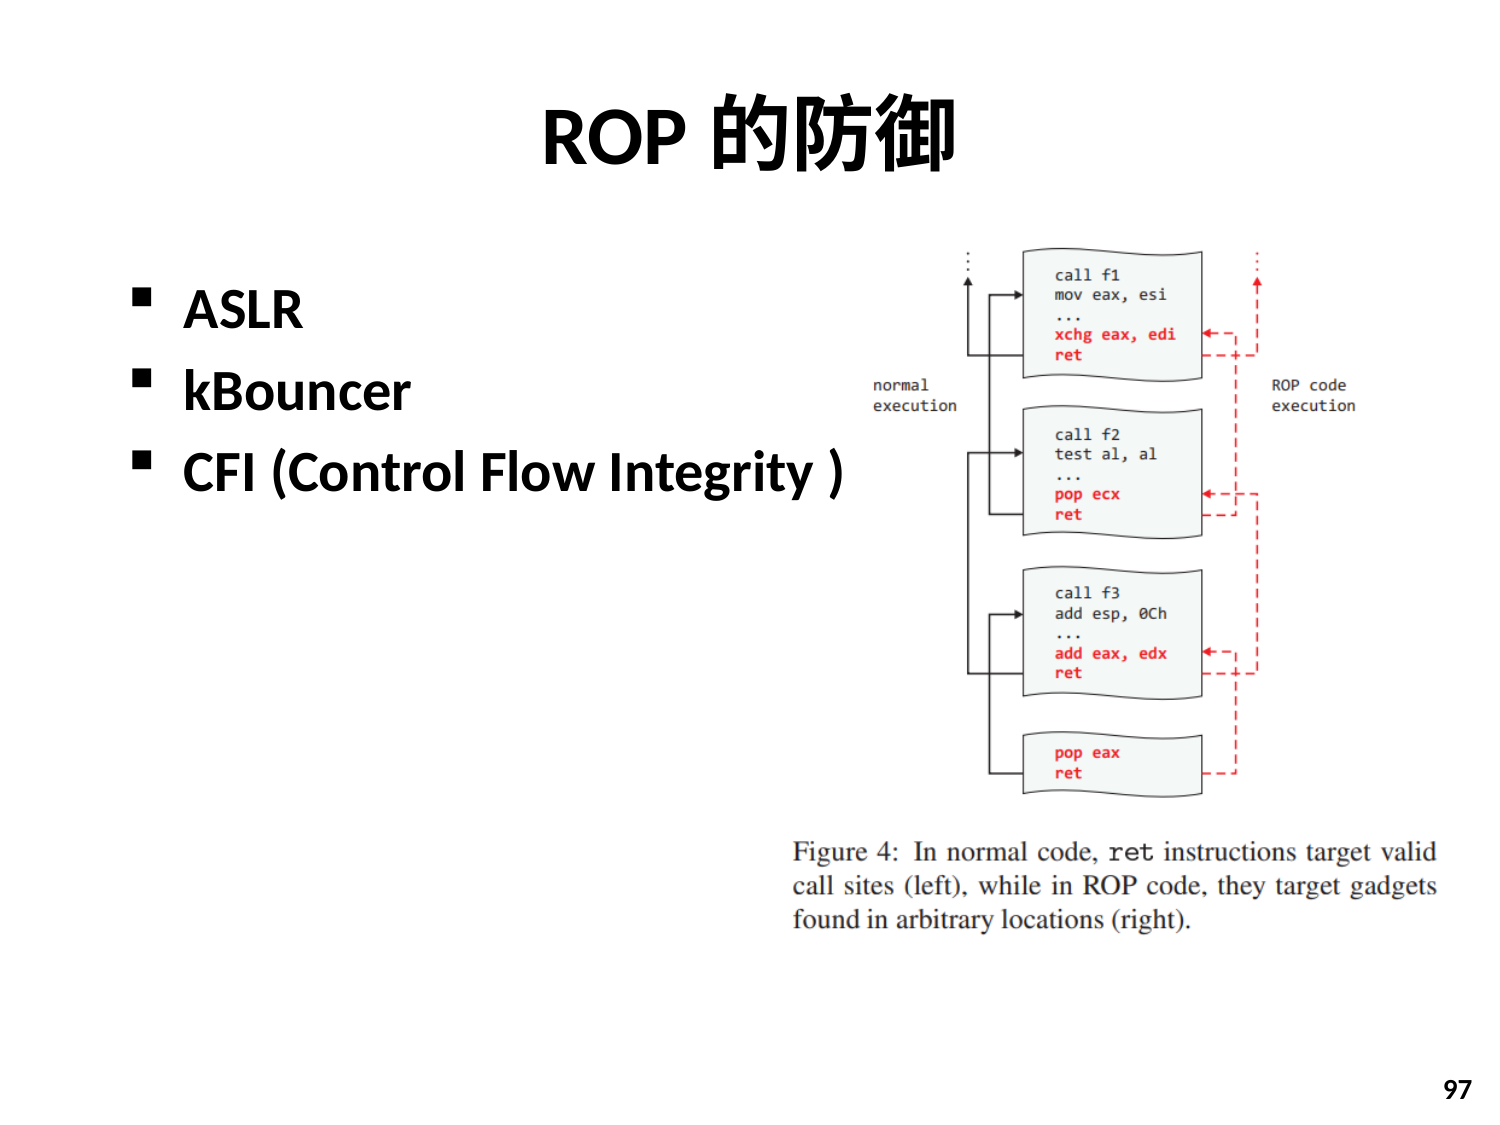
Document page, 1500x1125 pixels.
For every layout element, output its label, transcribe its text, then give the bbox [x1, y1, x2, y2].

picture [767, 219, 1451, 938]
list ASLR kBouncer CFI (Control Flow Integrity ) [112, 262, 1388, 1000]
title ROP的防御 [112, 37, 1388, 225]
slide_number 97 [1174, 1062, 1488, 1125]
